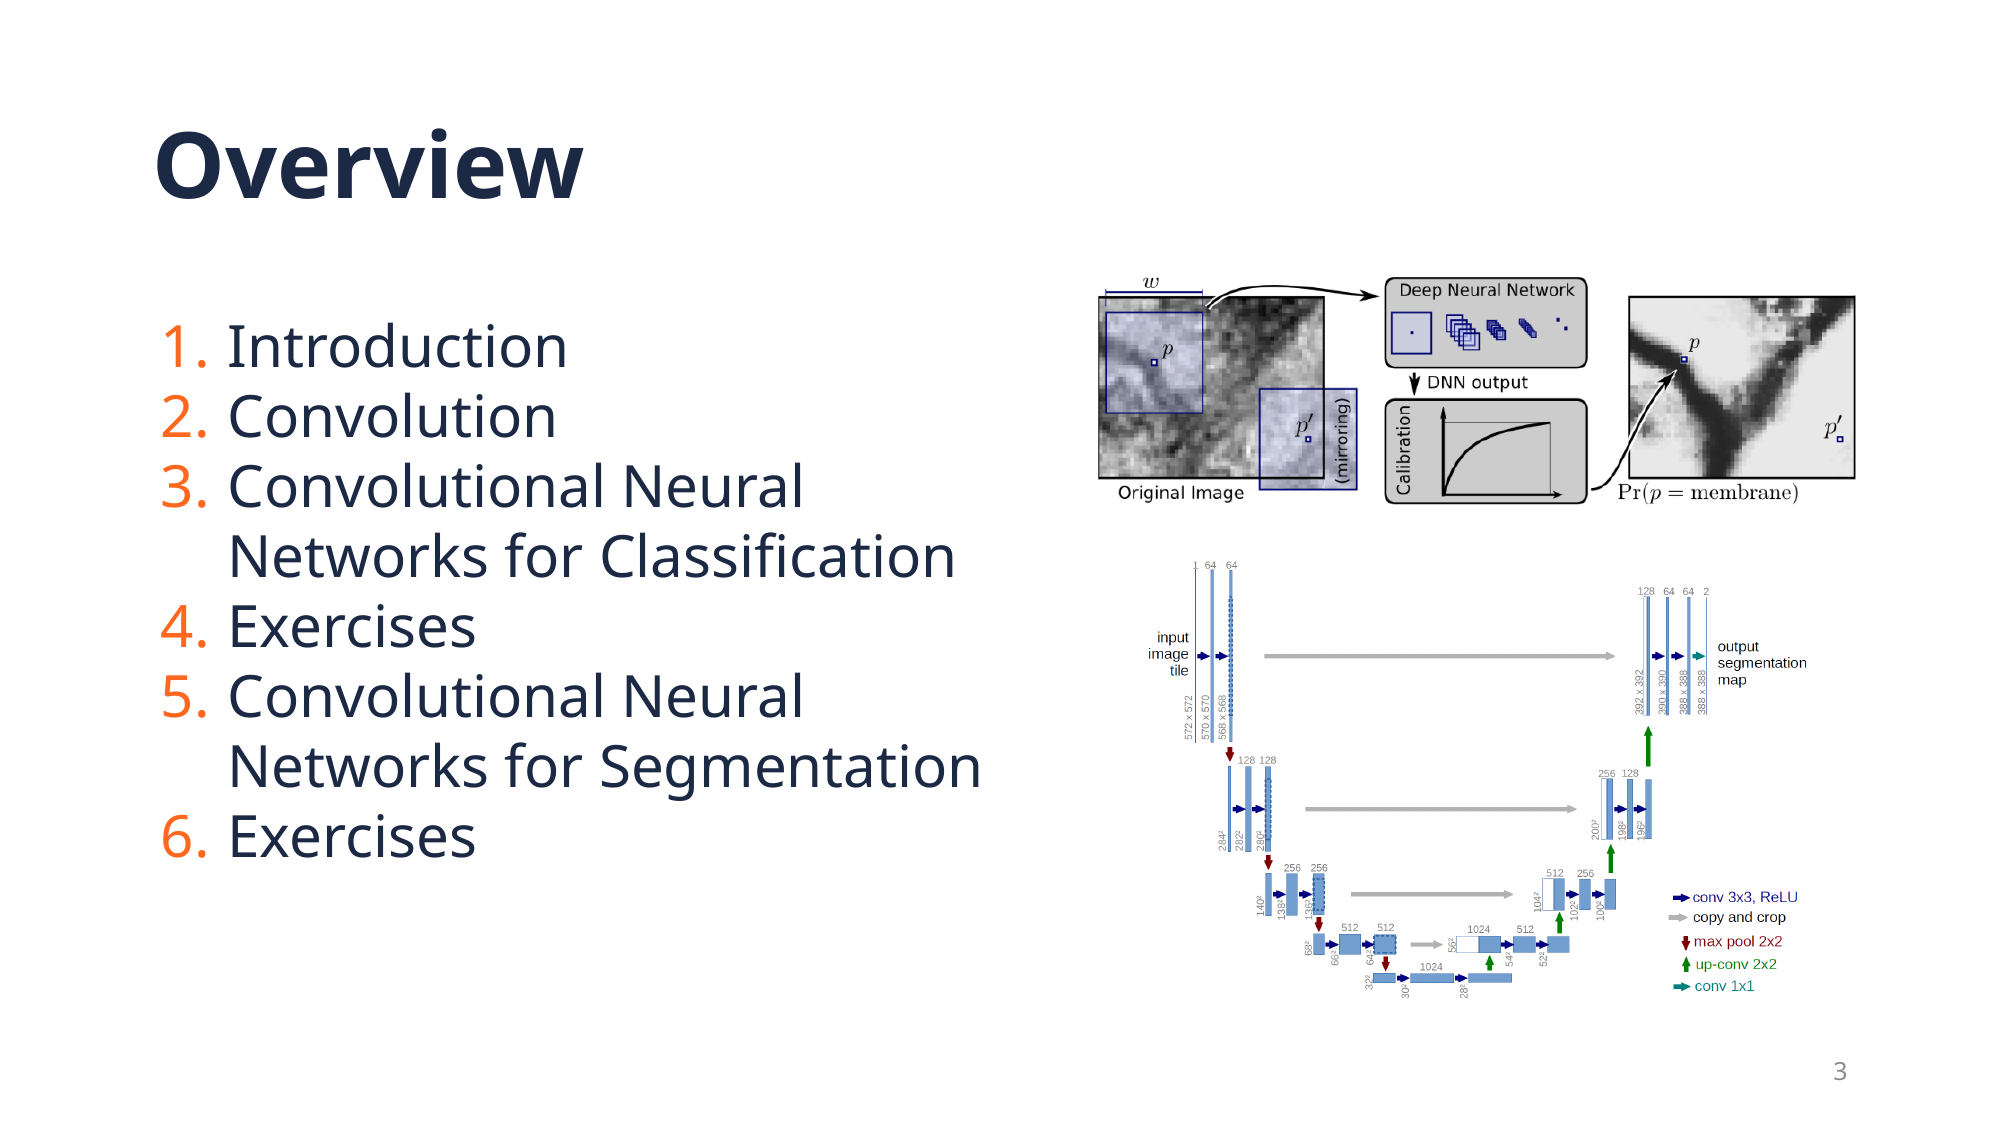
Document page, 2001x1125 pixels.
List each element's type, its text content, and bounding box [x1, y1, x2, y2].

slide_number 3 [1412, 1042, 1863, 1103]
list Introduction Convolution Convolutional Neural Networks for Classification Exercises Convolutional Neural Networks for Segmentation Exercises [137, 302, 1000, 1004]
title Overview [137, 59, 1863, 278]
picture [1140, 556, 1812, 1004]
picture [1089, 268, 1863, 513]
